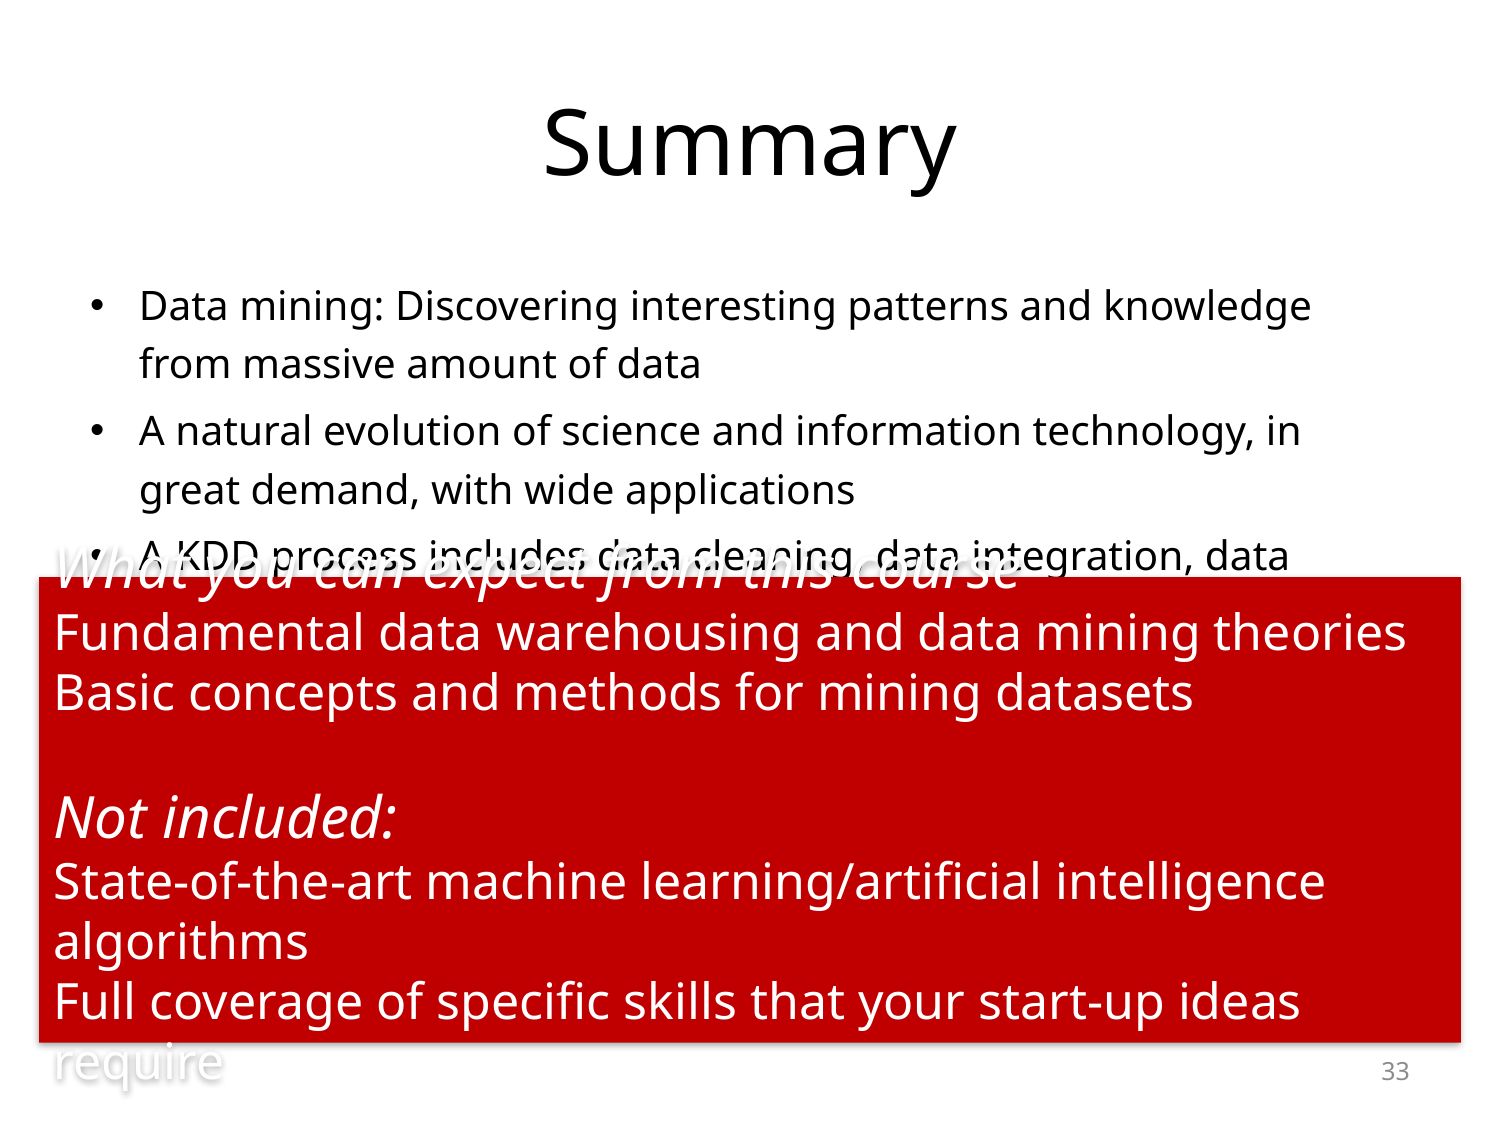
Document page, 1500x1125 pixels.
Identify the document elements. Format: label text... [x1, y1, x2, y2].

slide_number 33 [1074, 1052, 1425, 1103]
title Summary [75, 45, 1425, 233]
list Data mining: Discovering interesting patterns and knowledge from massive amount of data A natural evolution of science and information technology, in great demand, with wide applications A KDD process includes data cleaning, data integration, data selection, transformation, data mining, pattern evaluation, and knowledge presentation Data mining functionalities: characterization, discrimination, association, classification, clustering, trend and outlier analysis, … Data mining technologies and applications Research challenges in data mining [75, 262, 1425, 575]
text_box What you can expect from this course Fundamental data warehousing and data mining theories Basic concepts and methods for mining datasets Not included: State-of-the-art machine learning/artificial intelligence algorithms Full coverage of specific skills that your start-up ideas require [38, 576, 1462, 1043]
